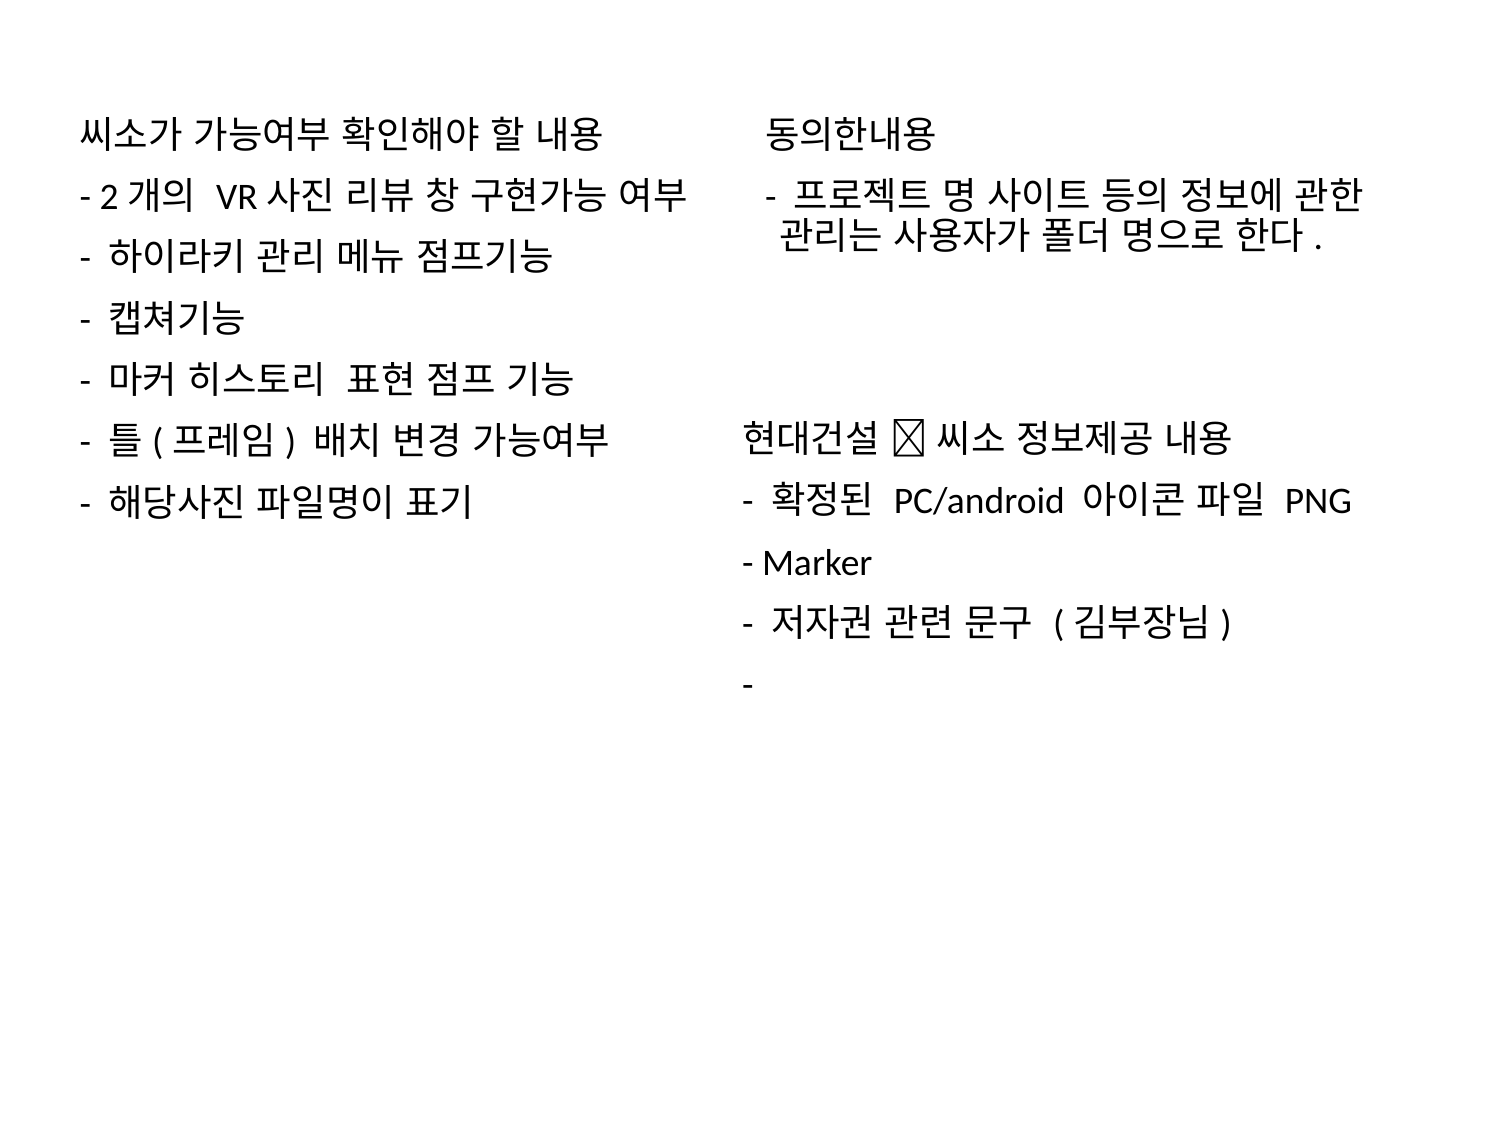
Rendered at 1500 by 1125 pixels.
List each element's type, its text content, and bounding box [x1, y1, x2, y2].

text_box 동의한내용 - 프로젝트 명 사이트 등의 정보에 관한 관리는 사용자가 폴더 명으로 한다. [750, 108, 1394, 1014]
list 씨소가 가능여부 확인해야 할 내용 - 2개의 VR사진 리뷰 창 구현가능 여부 - 하이라키 관리 메뉴 점프기능 - 캡쳐기능 - 마커 히스토리 표현 점프 기능 - 틀(프레임) 배치 변경 가능여부 - 해당사진 파일명이 표기 [64, 108, 709, 538]
text_box 현대건설  씨소 정보제공 내용 - 확정된 PC/android 아이콘 파일 PNG - Marker - 저자권 관련 문구 (김부장님) - [727, 412, 1371, 842]
